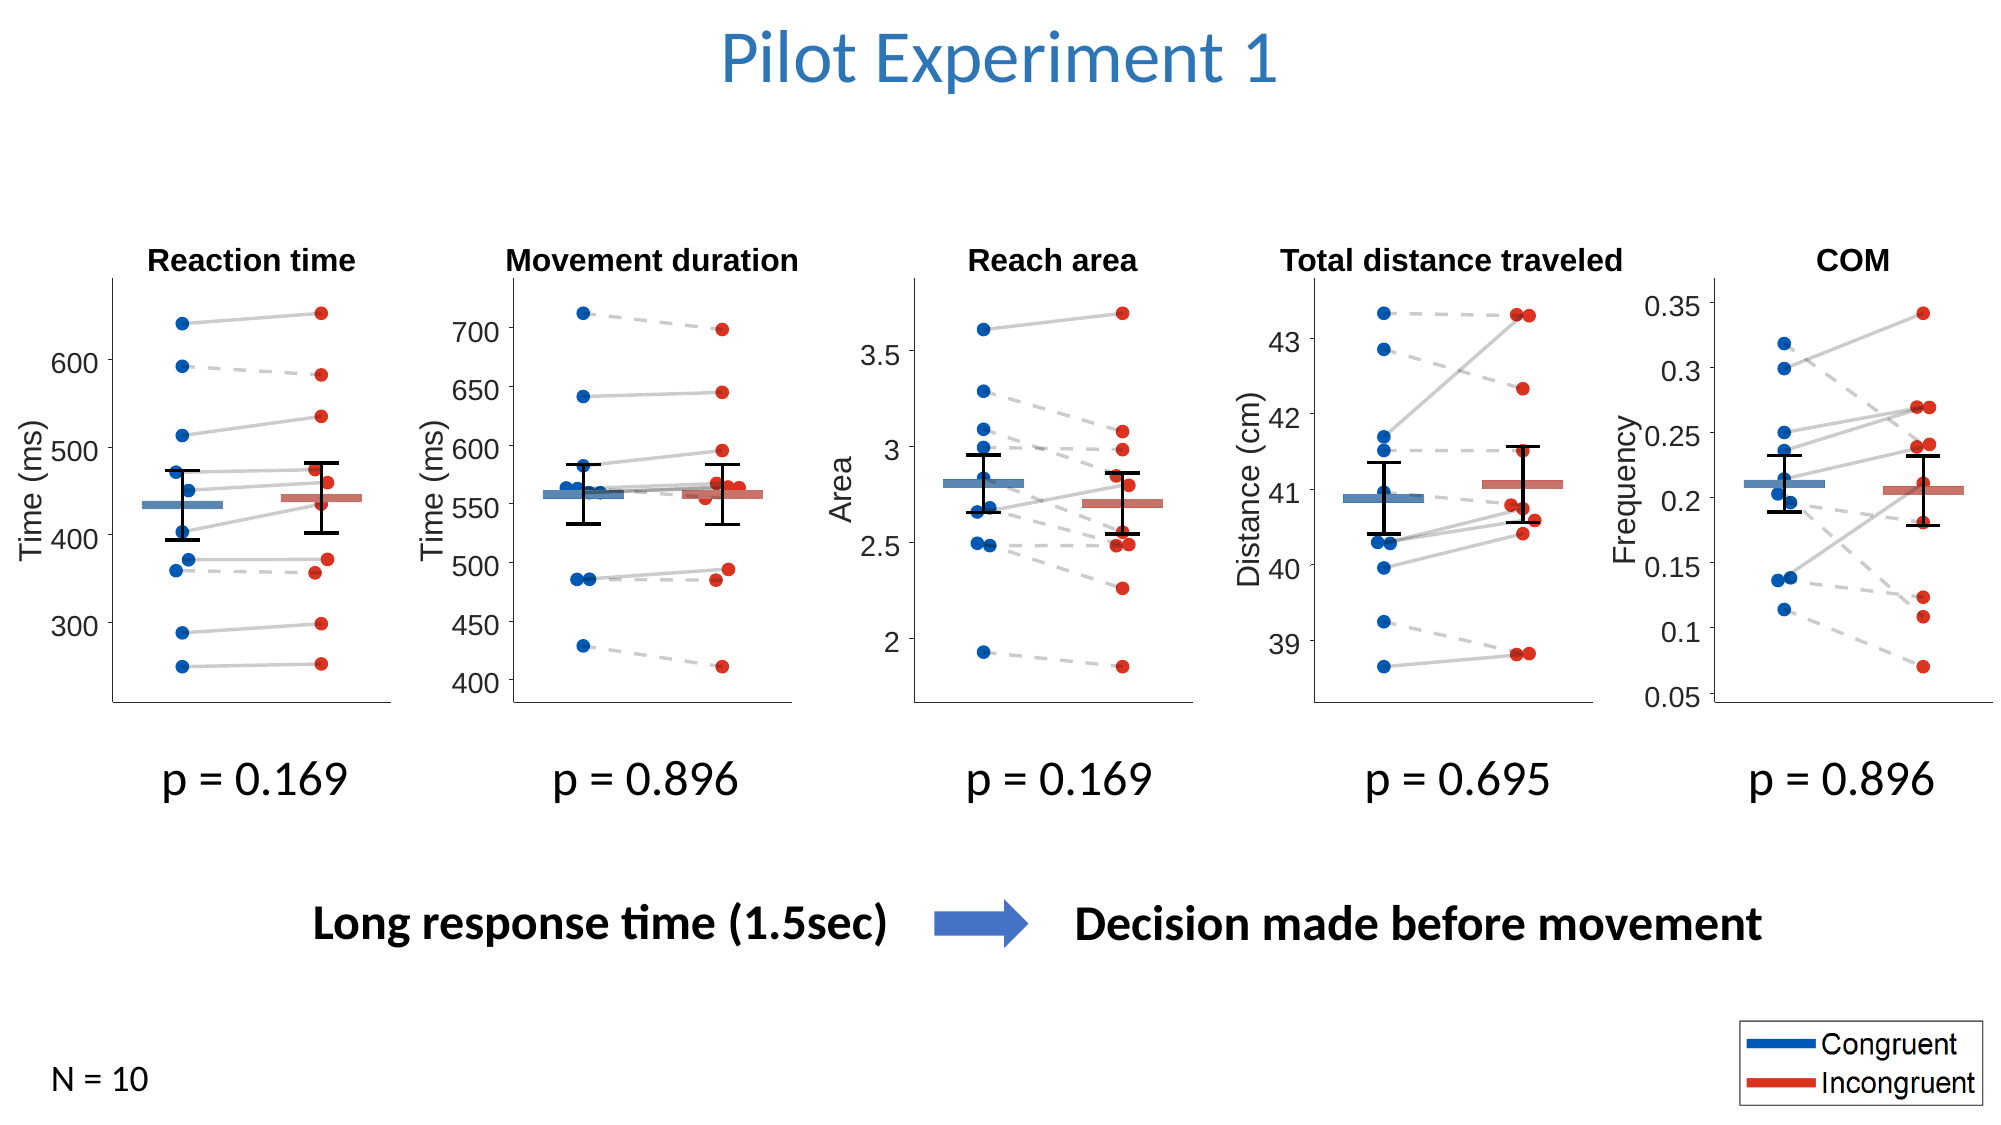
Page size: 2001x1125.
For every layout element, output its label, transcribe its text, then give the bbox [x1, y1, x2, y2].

text_box Pilot Experiment 1 [0, 0, 2000, 105]
text_box p = 0.896 [1723, 738, 1993, 814]
text_box N = 10 [36, 1046, 559, 1107]
text_box Long response time (1.5sec) [298, 882, 922, 958]
text_box p = 0.896 [532, 738, 804, 874]
text_box p = 0.169 [118, 738, 391, 814]
text_box p = 0.695 [1313, 738, 1603, 814]
text_box Decision made before movement [1059, 882, 1792, 958]
text_box p = 0.169 [914, 738, 1204, 814]
picture [1738, 1018, 1985, 1106]
text_box [933, 896, 1030, 951]
picture [0, 230, 2000, 716]
